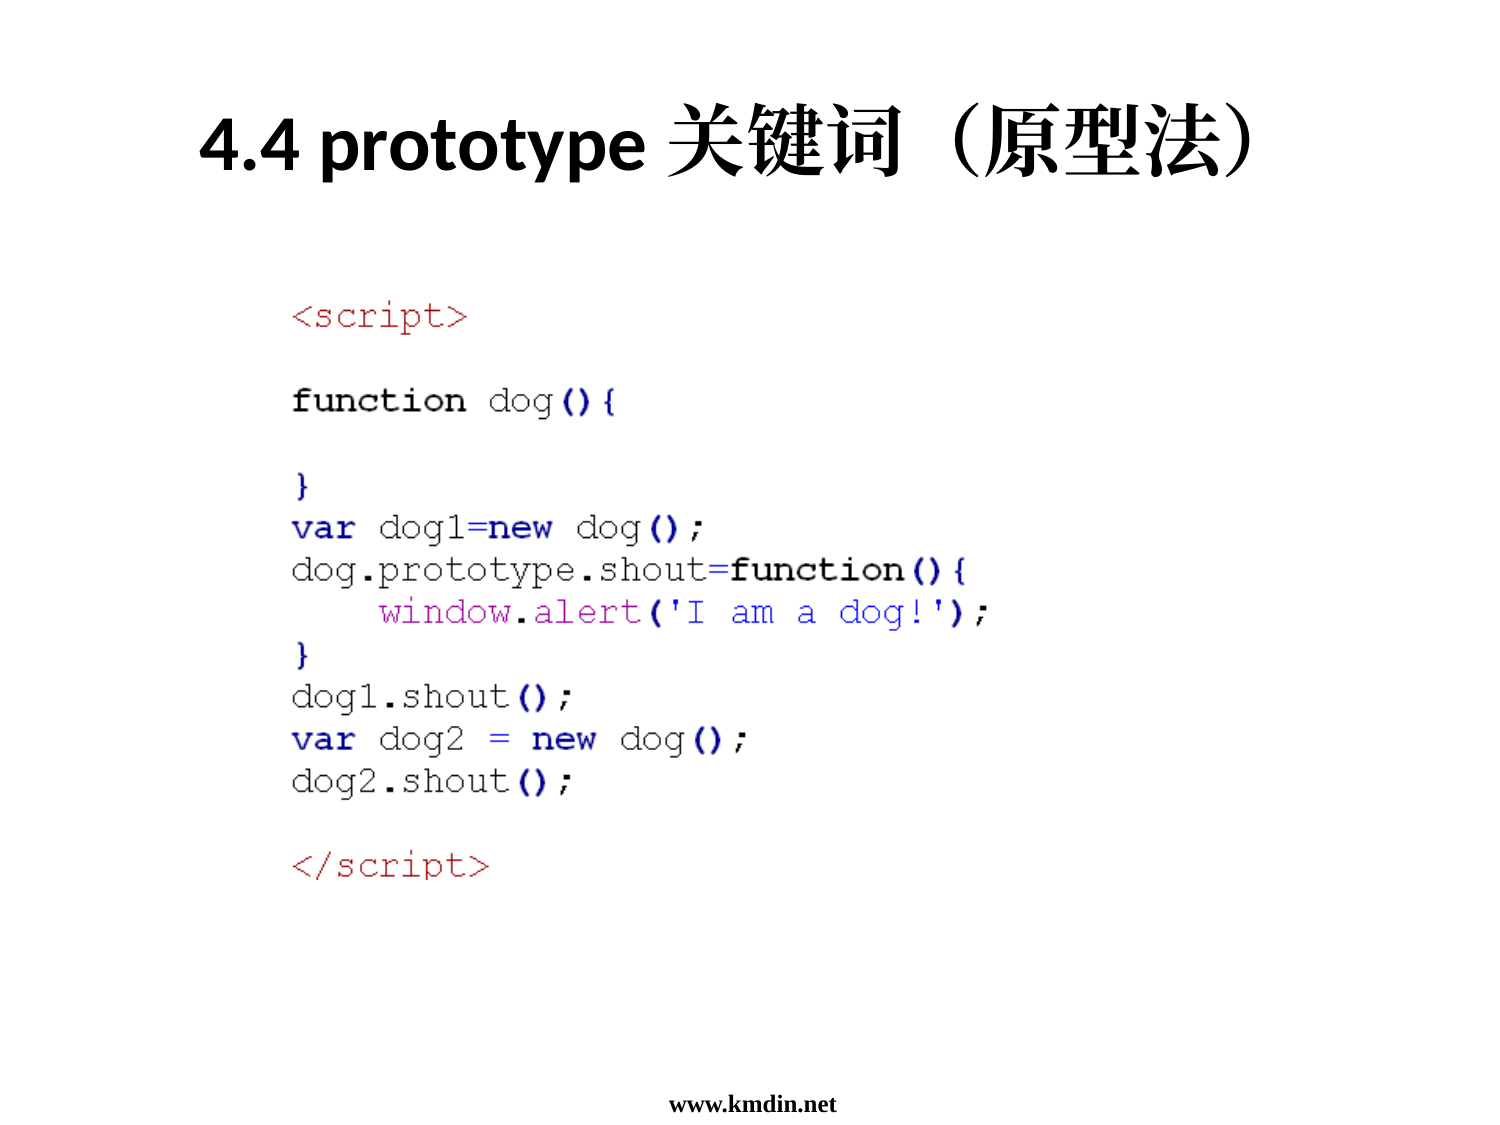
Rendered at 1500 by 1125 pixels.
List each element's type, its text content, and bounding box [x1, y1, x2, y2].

picture [287, 299, 1010, 880]
title 4.4 prototype关键词（原型法） [75, 45, 1425, 233]
